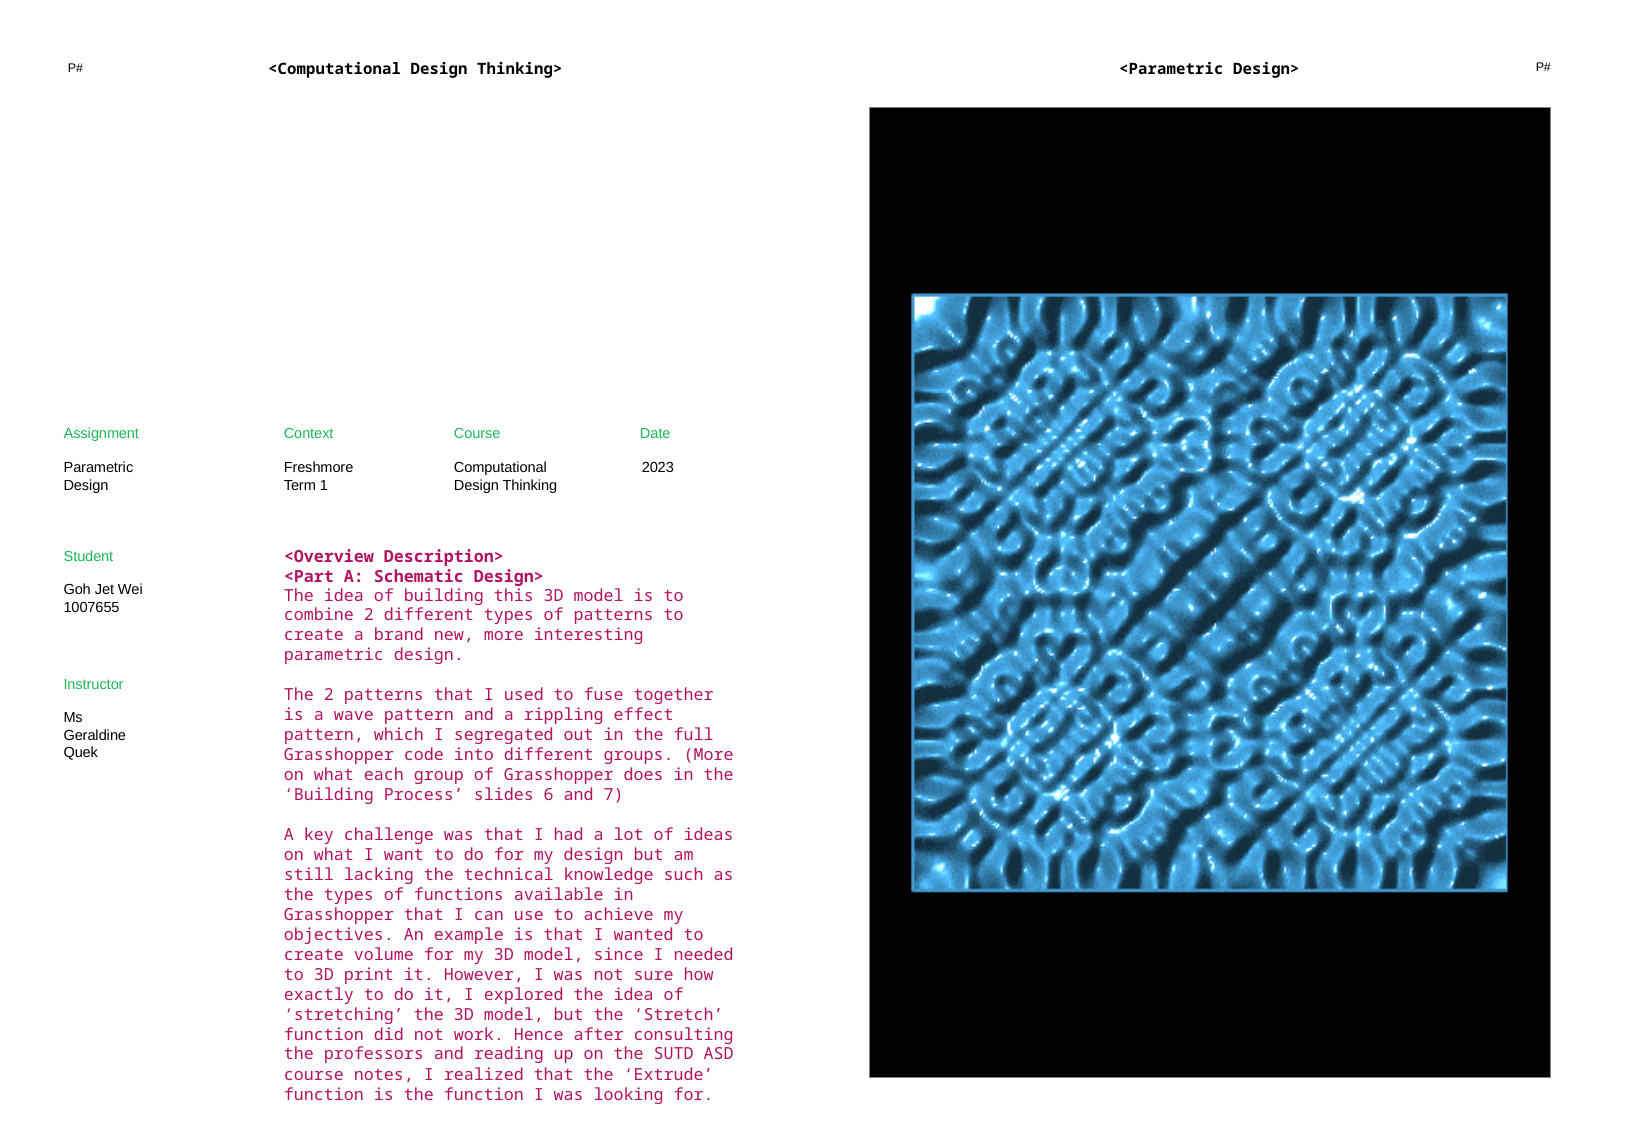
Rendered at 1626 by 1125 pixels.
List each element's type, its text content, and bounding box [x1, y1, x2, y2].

picture [887, 262, 1542, 1045]
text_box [48, 667, 161, 769]
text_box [268, 537, 756, 1078]
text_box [48, 539, 177, 624]
text_box BEST PICTURE [868, 106, 1551, 1078]
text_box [625, 417, 776, 484]
text_box P# [1453, 51, 1566, 82]
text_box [439, 417, 588, 502]
text_box <Parametric Design> [1036, 51, 1383, 86]
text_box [48, 417, 161, 502]
text_box <Computational Design Thinking> [242, 51, 589, 86]
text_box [268, 417, 381, 502]
text_box P# [53, 53, 165, 83]
